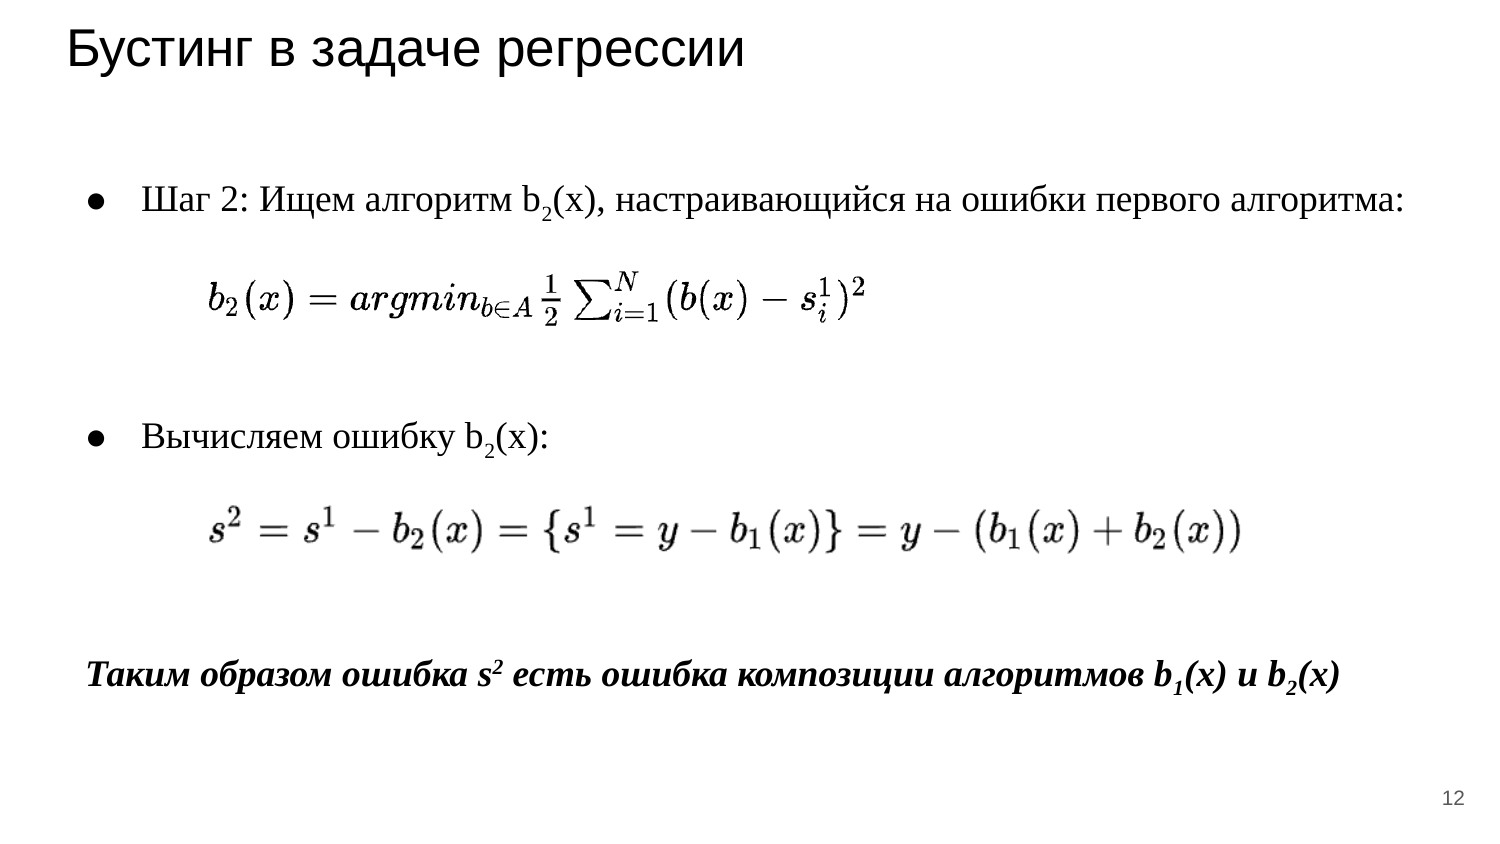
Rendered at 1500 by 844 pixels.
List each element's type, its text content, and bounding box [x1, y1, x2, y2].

list Шаг 2: Ищем алгоритм b2(x), настраивающийся на ошибки первого алгоритма: Вычисляем ошибку b2(x): Таким образом ошибка s2 есть ошибка композиции алгоритмов b1(x) и b2(x) [51, 151, 1449, 817]
picture [207, 503, 1245, 558]
title Бустинг в задаче регрессии [51, 0, 1449, 92]
slide_number ‹#› [1389, 764, 1480, 830]
picture [207, 266, 869, 330]
